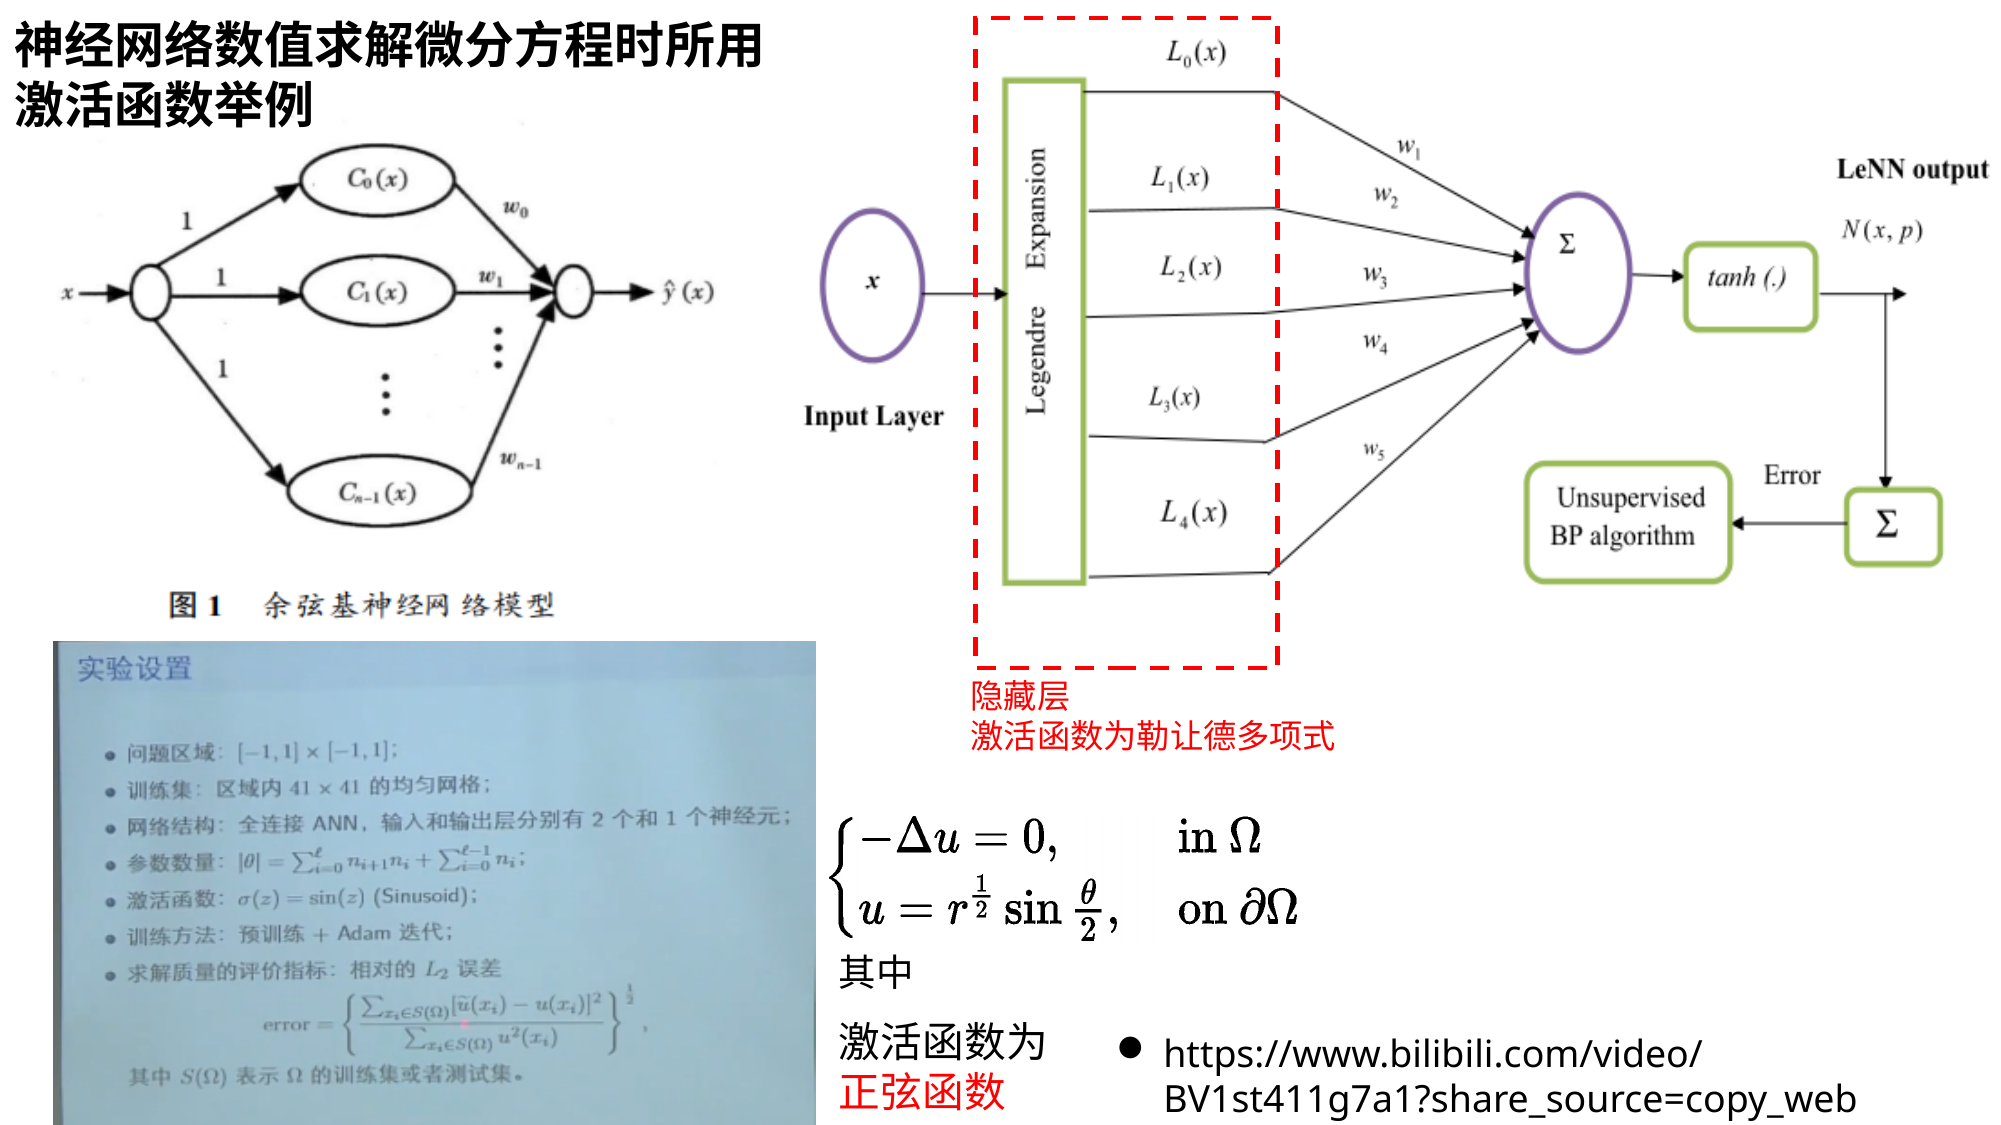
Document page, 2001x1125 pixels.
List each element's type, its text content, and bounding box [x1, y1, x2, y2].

picture [44, 111, 816, 1125]
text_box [824, 814, 1446, 1002]
text_box 神经网络数值求解微分方程时所用激活函数举例 [0, 5, 801, 141]
text_box https://www.bilibili.com/video/BV1st411g7a1?share_source=copy_web [1101, 1022, 1930, 1125]
text_box 激活函数为正弦函数 [824, 1008, 1102, 1124]
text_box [800, 18, 2000, 765]
